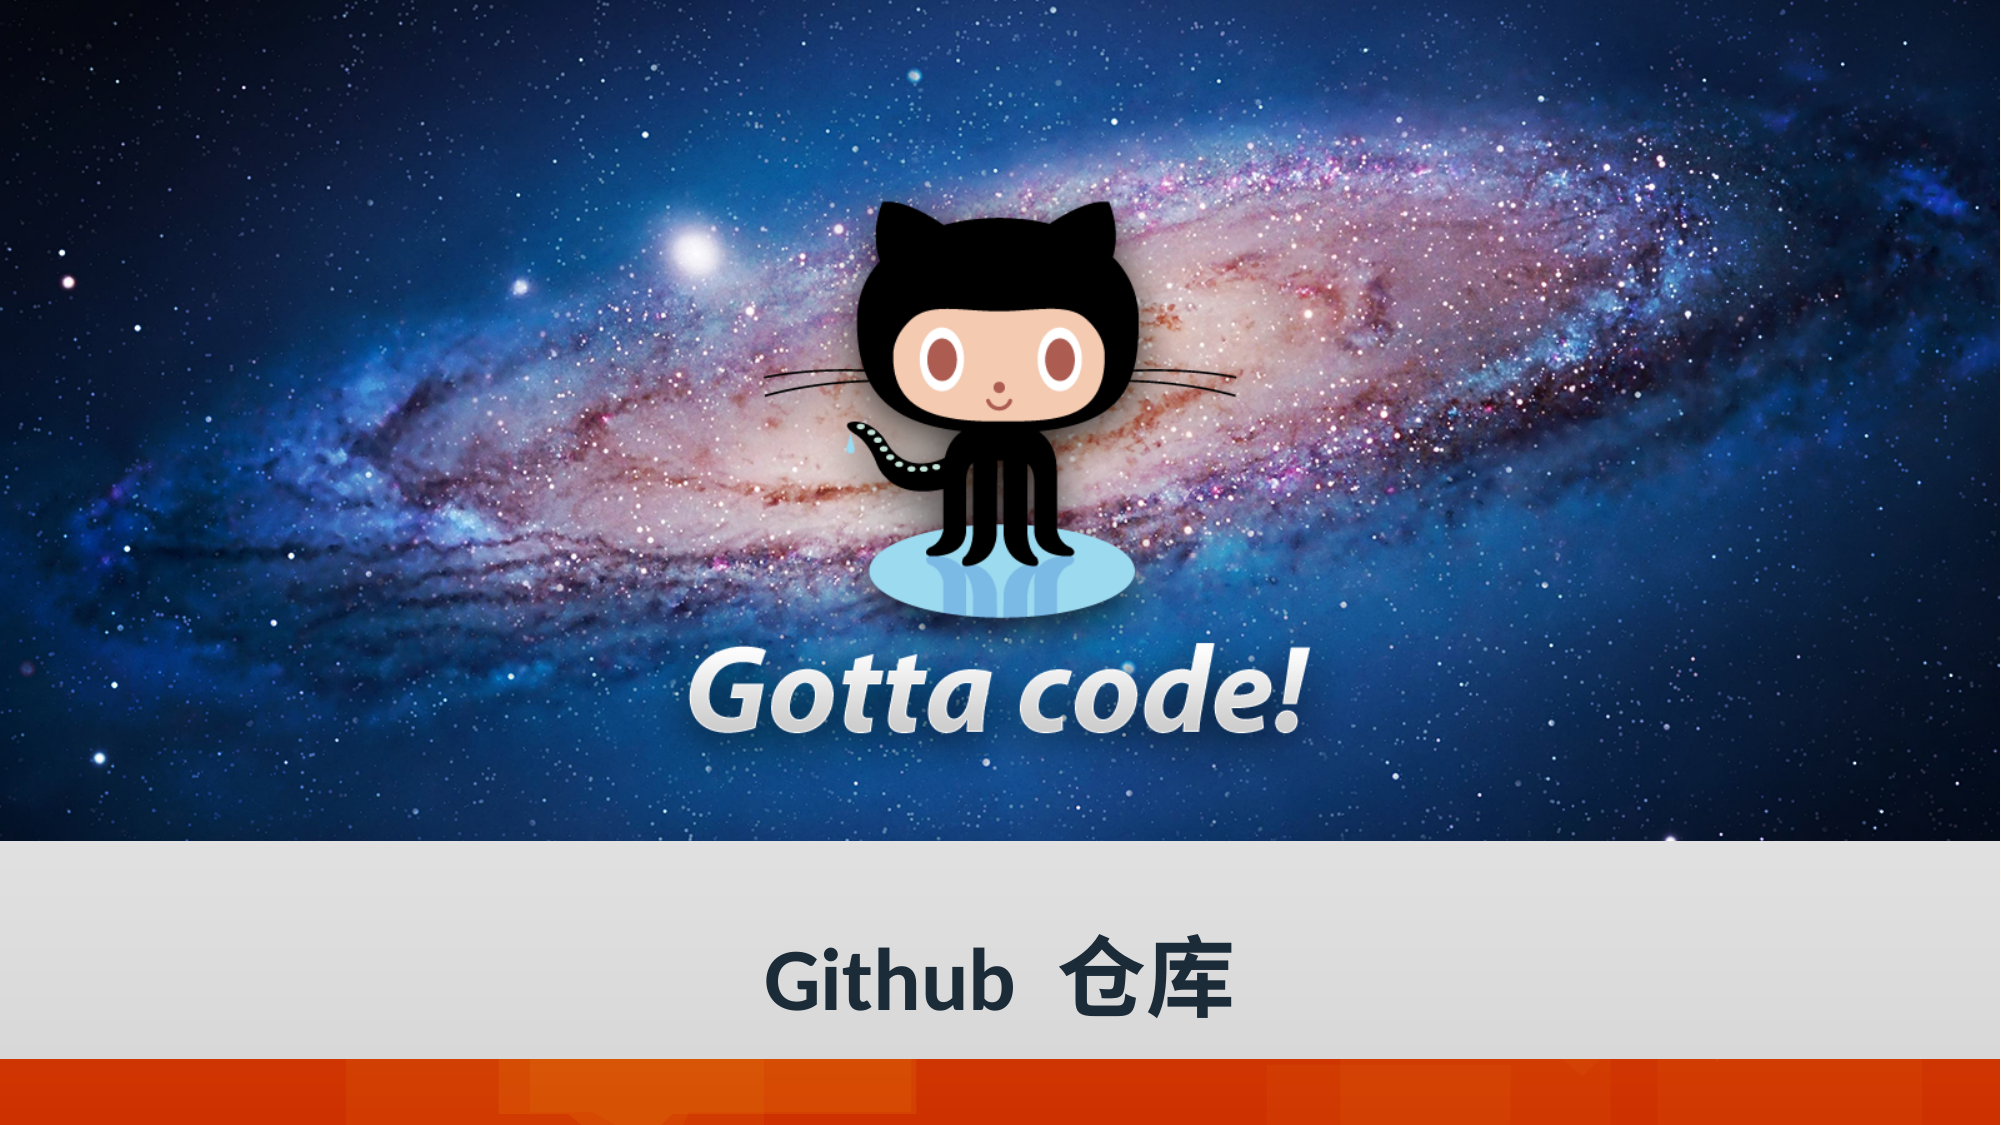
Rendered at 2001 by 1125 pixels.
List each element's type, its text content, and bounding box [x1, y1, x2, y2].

picture [0, 0, 2000, 841]
text_box Github 仓库 [749, 914, 1251, 1036]
